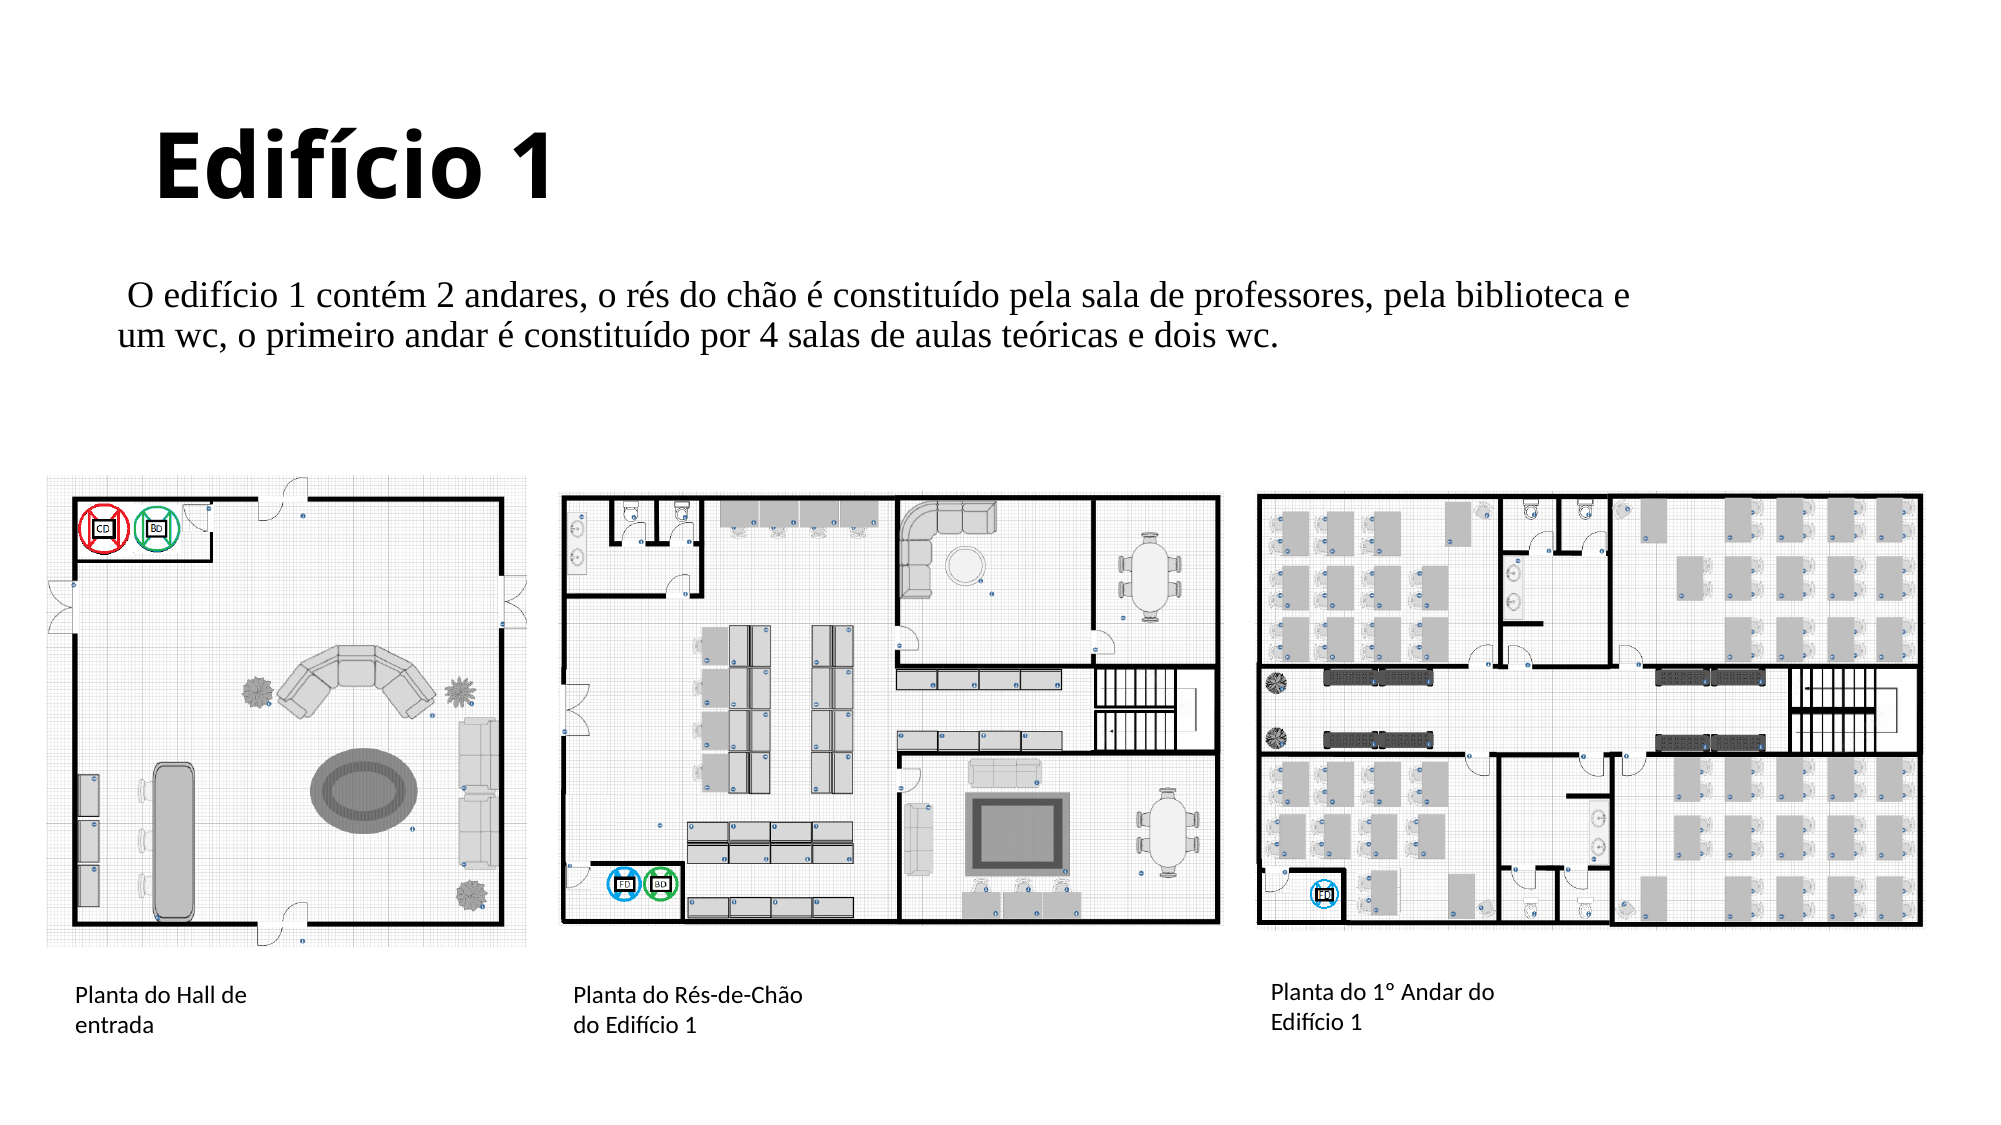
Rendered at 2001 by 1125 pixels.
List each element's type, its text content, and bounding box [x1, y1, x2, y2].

picture [558, 491, 1224, 926]
title Edifício 1 [137, 59, 1863, 278]
text_box Planta do 1º Andar do Edifício 1 [1255, 967, 1521, 1043]
picture [46, 475, 527, 947]
list O edifício 1 contém 2 andares, o rés do chão é constituído pela sala de professores, pela biblioteca e um wc, o primeiro andar é constituído por 4 salas de aulas teóricas e dois wc. [102, 267, 1680, 858]
text_box Planta do Hall de entrada [60, 971, 325, 1046]
picture [1255, 491, 1926, 931]
text_box Planta do Rés-de-Chão do Edifício 1 [558, 971, 823, 1046]
